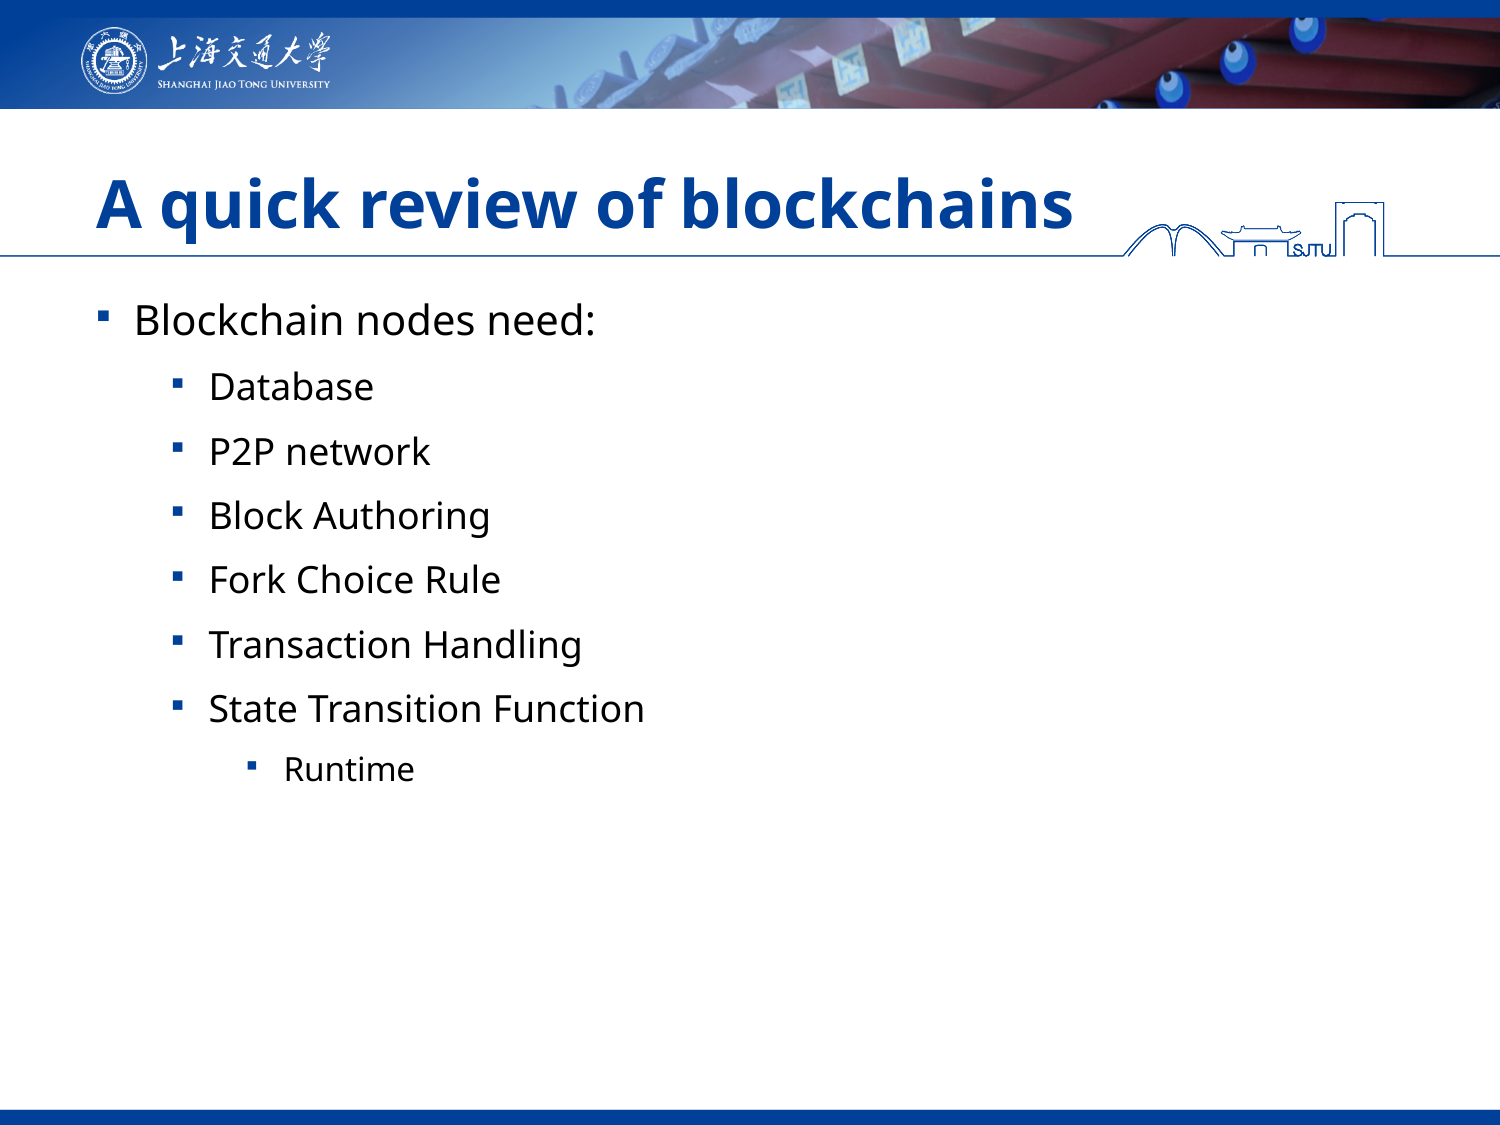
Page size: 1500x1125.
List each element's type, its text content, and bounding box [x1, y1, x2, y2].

picture [0, 18, 1500, 109]
title A quick review of blockchains [81, 159, 1455, 254]
list Blockchain nodes need: Database P2P network Block Authoring Fork Choice Rule Transaction Handling State Transition Function Runtime [81, 276, 1455, 1084]
